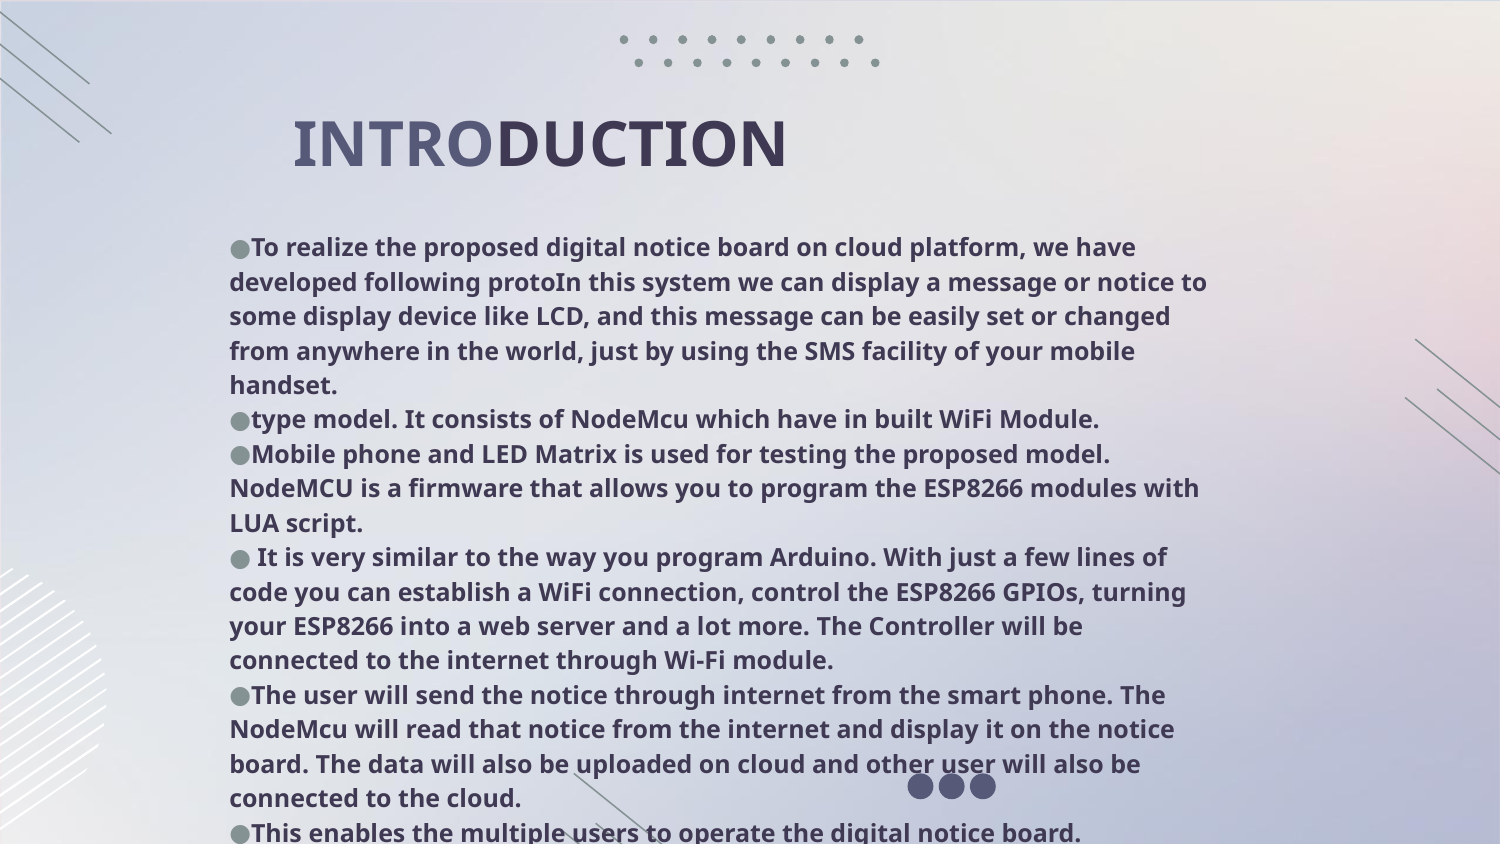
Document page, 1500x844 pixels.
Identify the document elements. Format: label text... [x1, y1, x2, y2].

picture [2, 2, 1499, 844]
list To realize the proposed digital notice board on cloud platform, we have developed following protoIn this system we can display a message or notice to some display device like LCD, and this message can be easily set or changed from anywhere in the world, just by using the SMS facility of your mobile handset. type model. It consists of NodeMcu which have in built WiFi Module. Mobile phone and LED Matrix is used for testing the proposed model. NodeMCU is a firmware that allows you to program the ESP8266 modules with LUA script. It is very similar to the way you program Arduino. With just a few lines of code you can establish a WiFi connection, control the ESP8266 GPIOs, turning your ESP8266 into a web server and a lot more. The Controller will be connected to the internet through Wi-Fi module. The user will send the notice through internet from the smart phone. The NodeMcu will read that notice from the internet and display it on the notice board. The data will also be uploaded on cloud and other user will also be connected to the cloud. This enables the multiple users to operate the digital notice board. [214, 212, 1228, 784]
title INTRODUCTION [152, 89, 931, 168]
